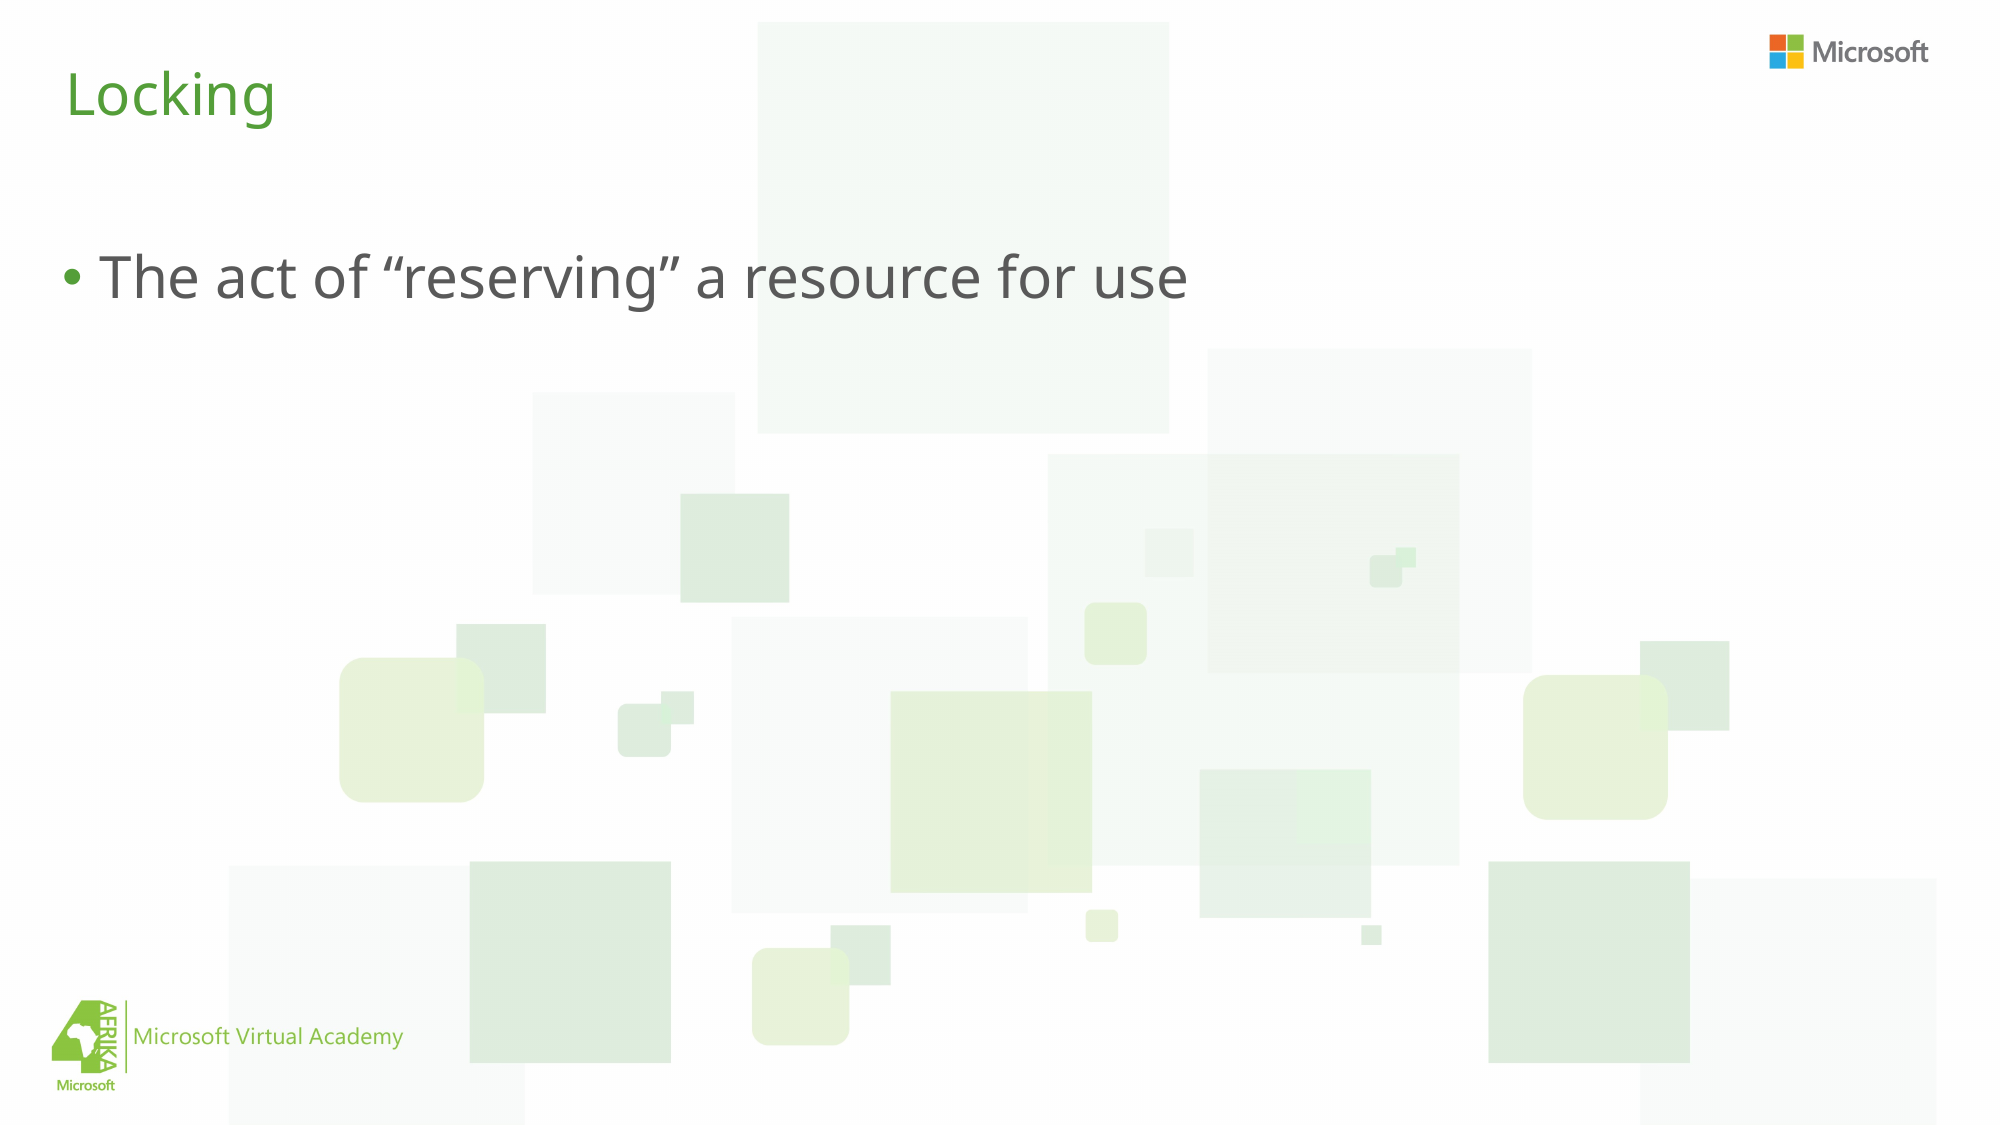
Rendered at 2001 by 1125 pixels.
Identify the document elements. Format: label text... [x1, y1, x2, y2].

picture [0, 0, 2001, 1125]
title Locking [50, 37, 1776, 157]
list The act of “reserving” a resource for use [47, 240, 1863, 1014]
